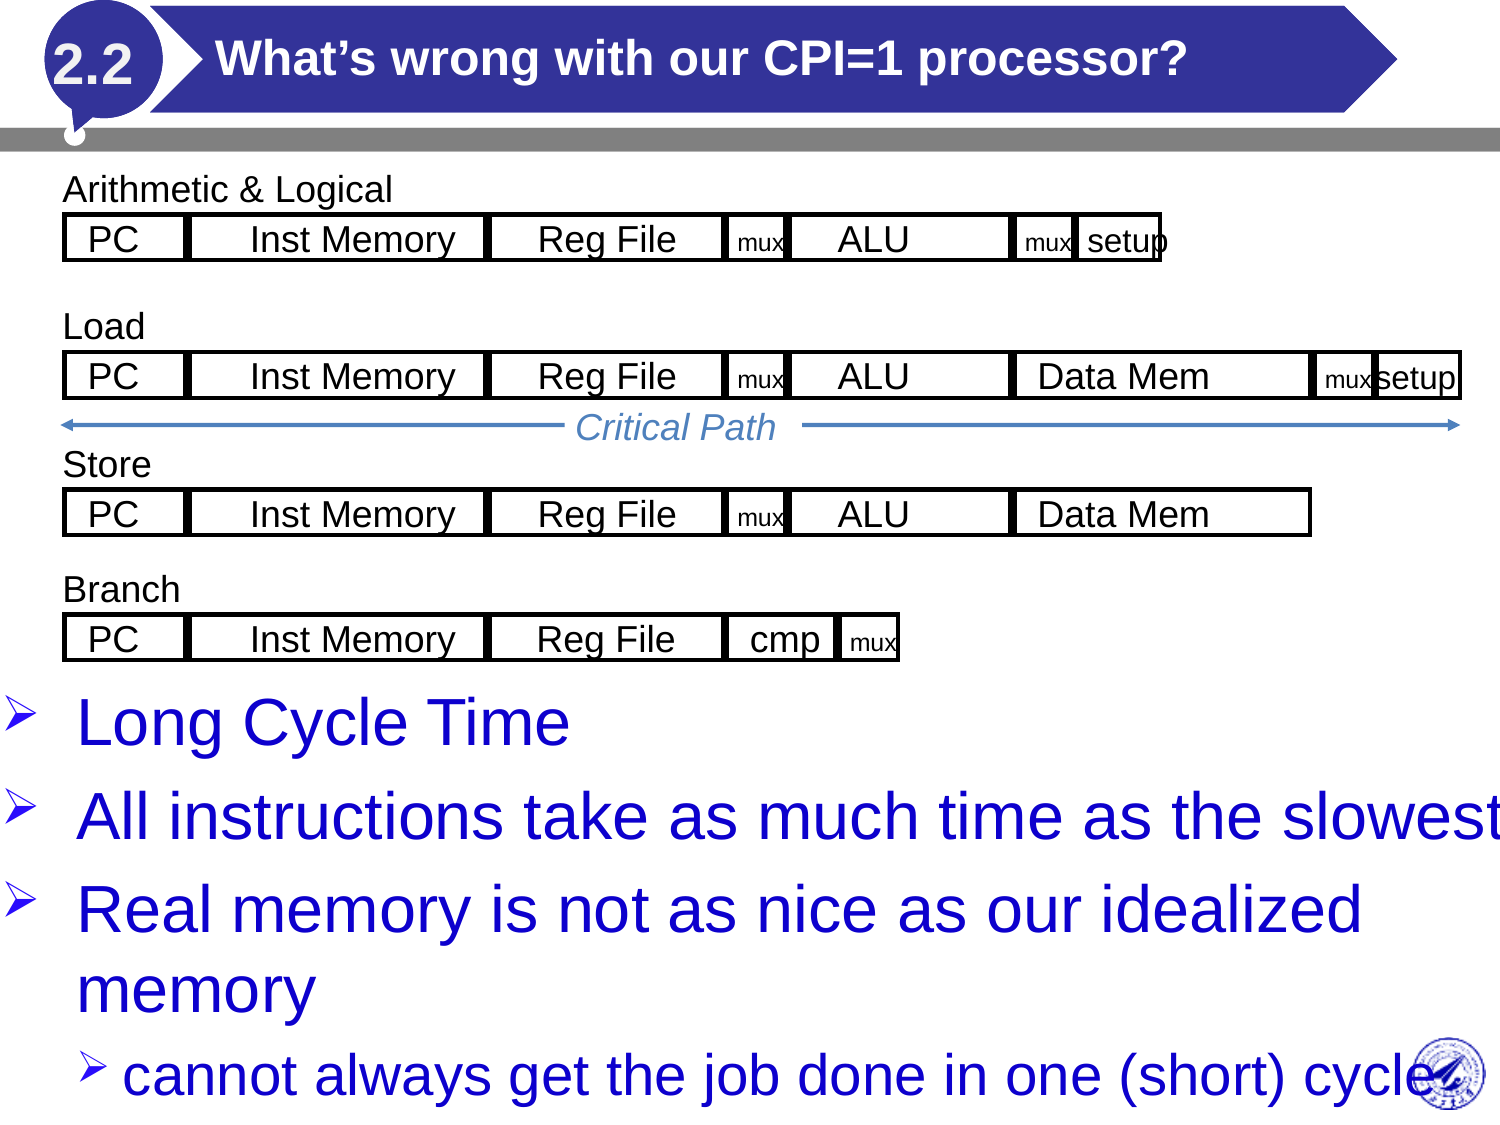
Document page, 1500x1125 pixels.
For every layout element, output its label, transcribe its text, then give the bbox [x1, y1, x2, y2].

text_box Data Mem [1022, 482, 1226, 543]
text_box [472, 614, 486, 661]
text_box setup [1359, 348, 1472, 404]
text_box [727, 489, 786, 494]
text_box [926, 214, 1011, 261]
text_box [472, 214, 486, 261]
text_box [1226, 489, 1311, 536]
text_box [789, 352, 822, 398]
text_box [64, 355, 72, 398]
text_box [155, 218, 186, 261]
text_box Arithmetic & Logical [47, 157, 409, 218]
text_box [472, 352, 486, 398]
text_box [489, 489, 522, 536]
text_box [64, 618, 72, 661]
text_box setup [1072, 211, 1184, 266]
text_box ALU [822, 482, 926, 543]
text_box mux [834, 619, 912, 664]
text_box [155, 352, 186, 398]
text_box [692, 489, 723, 536]
text_box [155, 618, 186, 661]
text_box Inst Memory [234, 607, 472, 668]
text_box ALU [822, 207, 926, 268]
text_box Reg File [522, 207, 692, 268]
text_box Inst Memory [234, 207, 472, 268]
text_box [1226, 352, 1311, 398]
text_box [489, 214, 522, 261]
text_box Reg File [521, 607, 726, 668]
text_box Inst Memory [234, 345, 472, 405]
text_box [189, 352, 234, 398]
text_box PC [72, 493, 155, 543]
text_box [727, 214, 786, 219]
text_box [189, 218, 234, 261]
text_box mux [722, 494, 800, 539]
text_box [802, 418, 1461, 432]
text_box [489, 614, 521, 661]
text_box [839, 614, 898, 619]
text_box [1014, 489, 1022, 536]
text_box [727, 614, 735, 661]
text_box [189, 489, 234, 536]
text_box PC [72, 355, 155, 405]
text_box mux [722, 219, 800, 264]
text_box PC [72, 218, 155, 268]
text_box [489, 352, 522, 398]
text_box [64, 218, 72, 261]
text_box [692, 214, 723, 261]
text_box mux [1009, 219, 1072, 264]
text_box [1314, 352, 1359, 356]
text_box Reg File [522, 482, 692, 543]
text_box Inst Memory [234, 482, 472, 543]
text_box Critical Path [560, 395, 792, 455]
text_box [1014, 352, 1022, 398]
text_box [1014, 214, 1072, 219]
text_box [155, 489, 186, 536]
text_box cmp [735, 607, 836, 668]
text_box ALU [822, 345, 926, 405]
text_box [926, 489, 1011, 536]
text_box [472, 489, 486, 536]
text_box [926, 352, 1011, 398]
text_box PC [72, 618, 155, 668]
text_box [692, 352, 723, 395]
text_box [189, 614, 234, 661]
title What’s wrong with our CPI=1 processor? [200, 18, 1477, 125]
text_box [789, 489, 822, 536]
list 2.2 [37, 19, 175, 113]
text_box mux [1309, 356, 1359, 402]
text_box Store [47, 432, 167, 493]
text_box mux [723, 356, 800, 402]
text_box Branch [47, 557, 197, 618]
text_box [727, 352, 786, 356]
text_box Data Mem [1022, 345, 1226, 405]
list Long Cycle Time All instructions take as much time as the slowest Real memory is not as nice as our idealized memory cannot always get the job done in one (short) cycle [0, 675, 1500, 1125]
text_box Reg File [522, 345, 692, 405]
text_box Load [47, 295, 161, 355]
text_box [60, 418, 565, 432]
text_box [64, 493, 72, 536]
text_box [789, 214, 822, 261]
